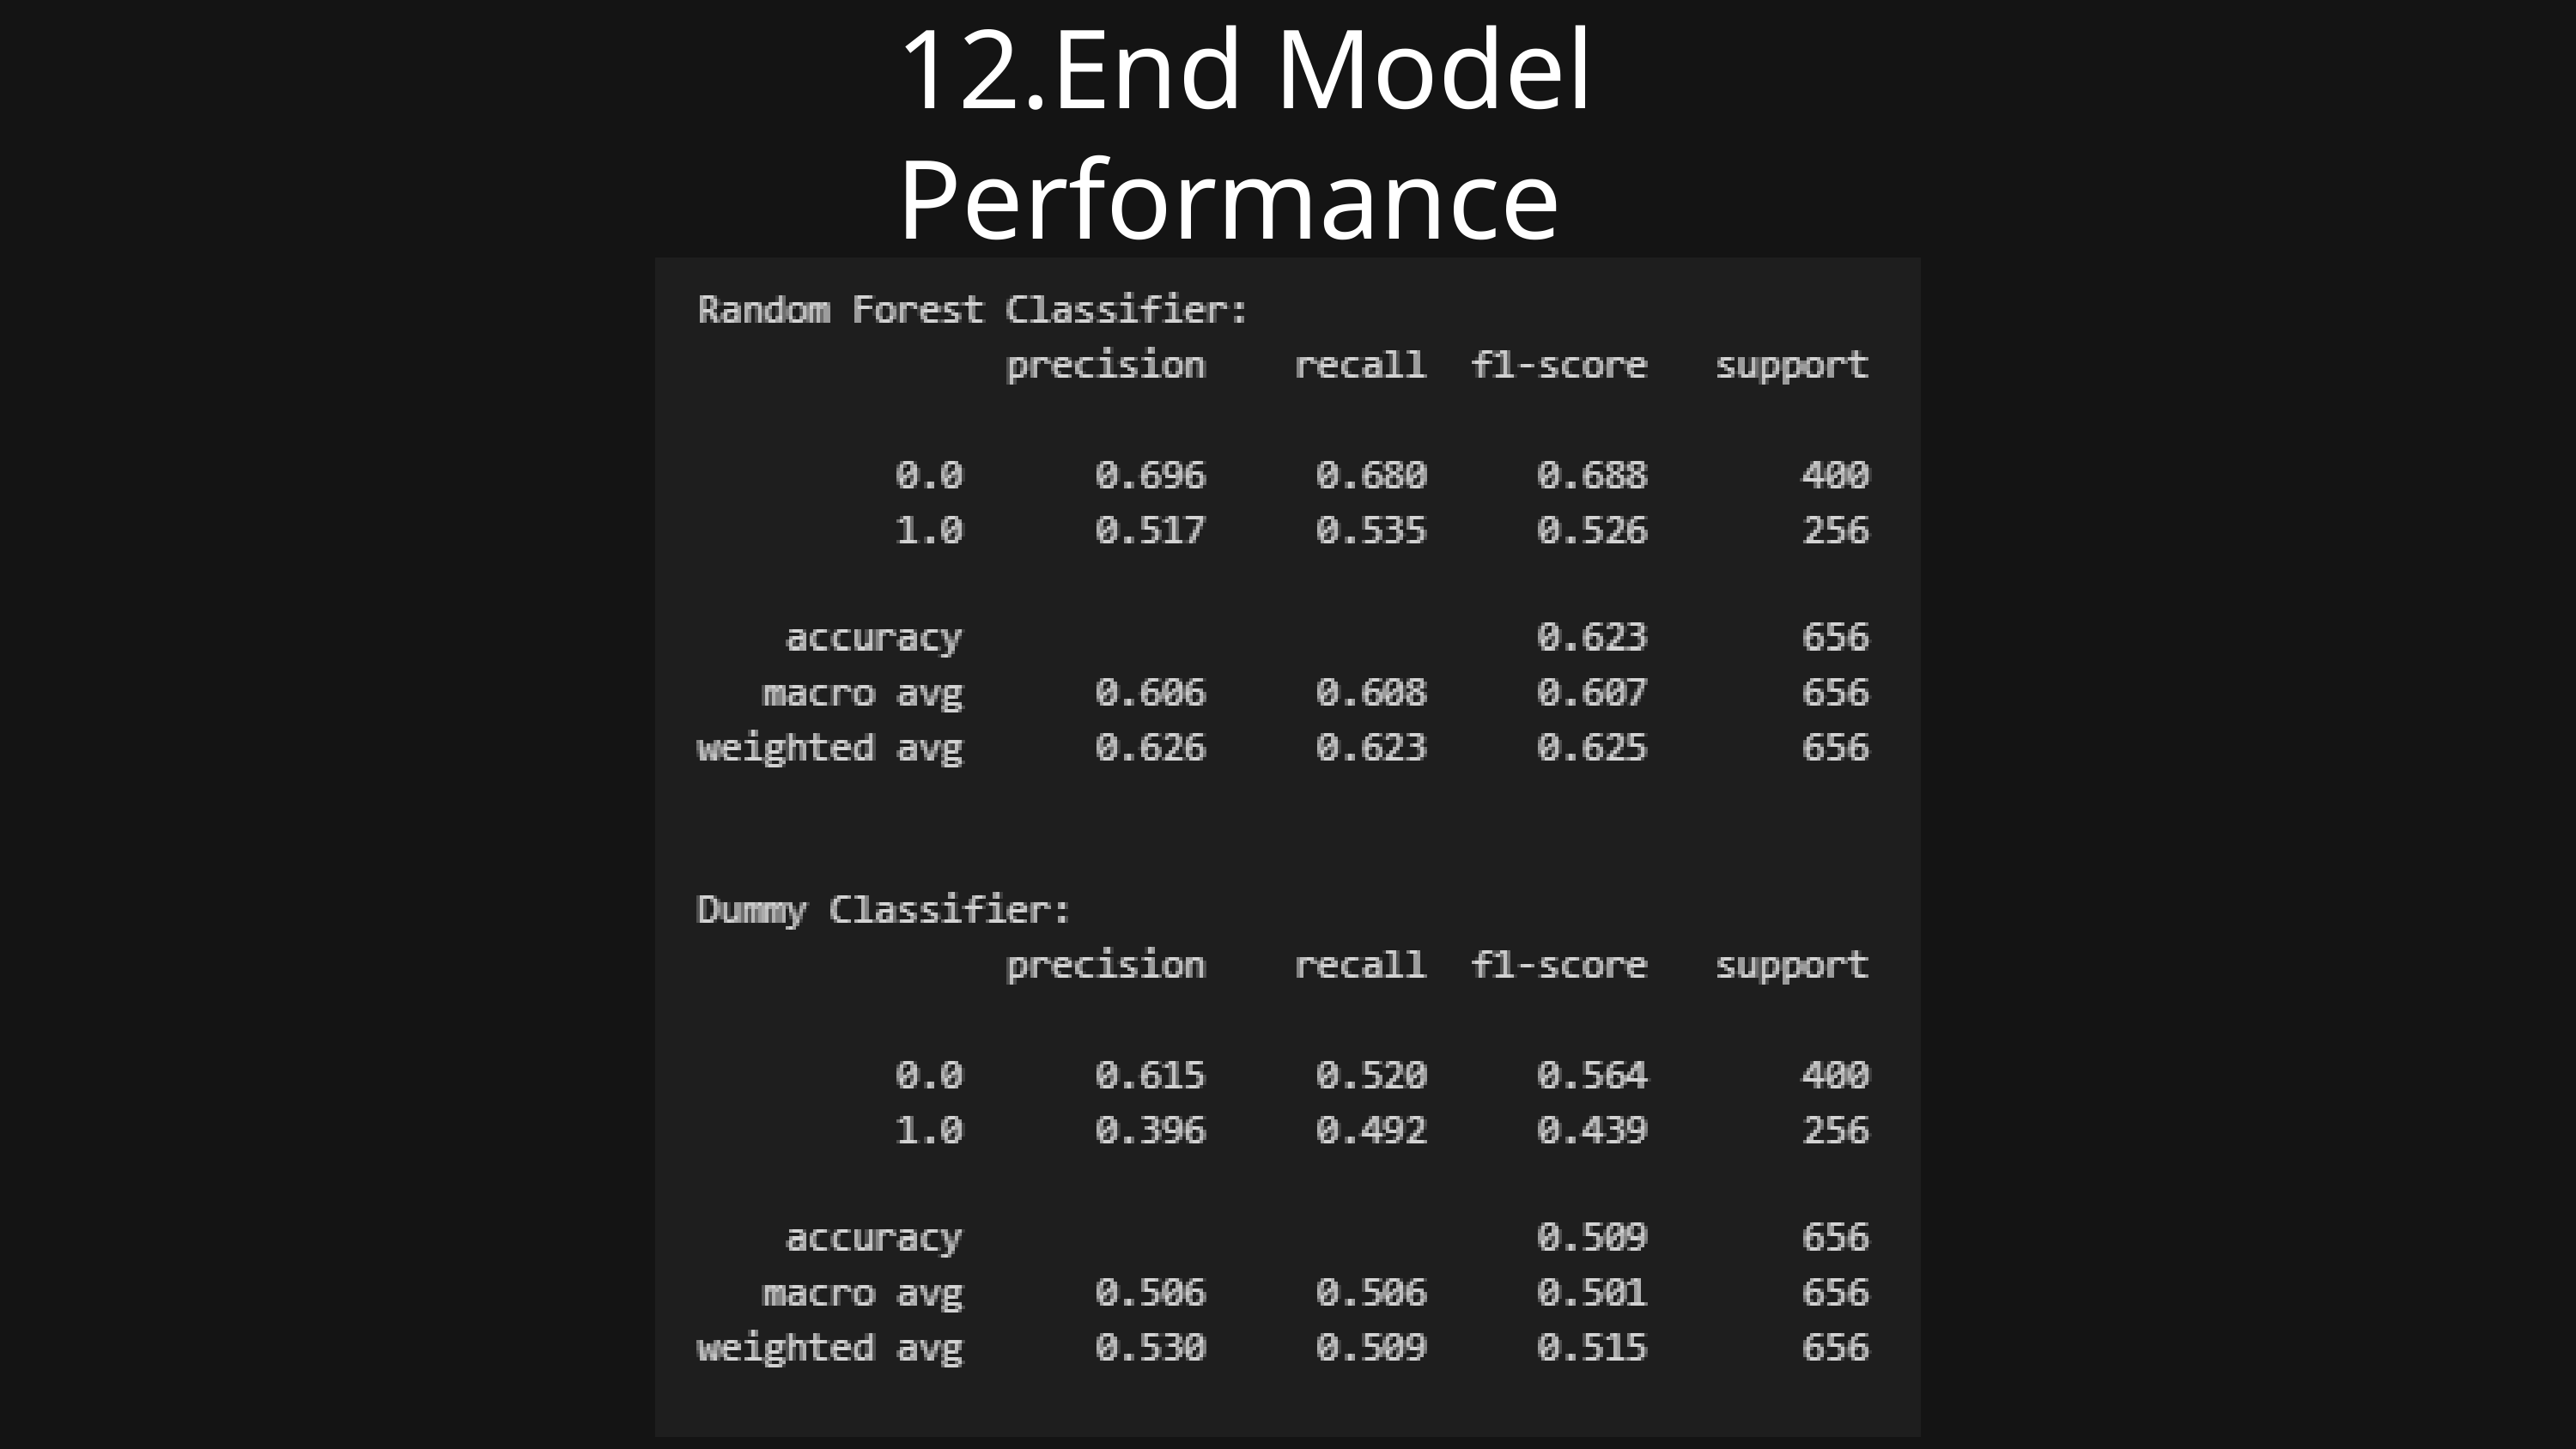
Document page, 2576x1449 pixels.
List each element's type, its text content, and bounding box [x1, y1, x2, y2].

text_box [655, 258, 1921, 1437]
text_box 12.End Model Performance [896, 0, 1680, 262]
